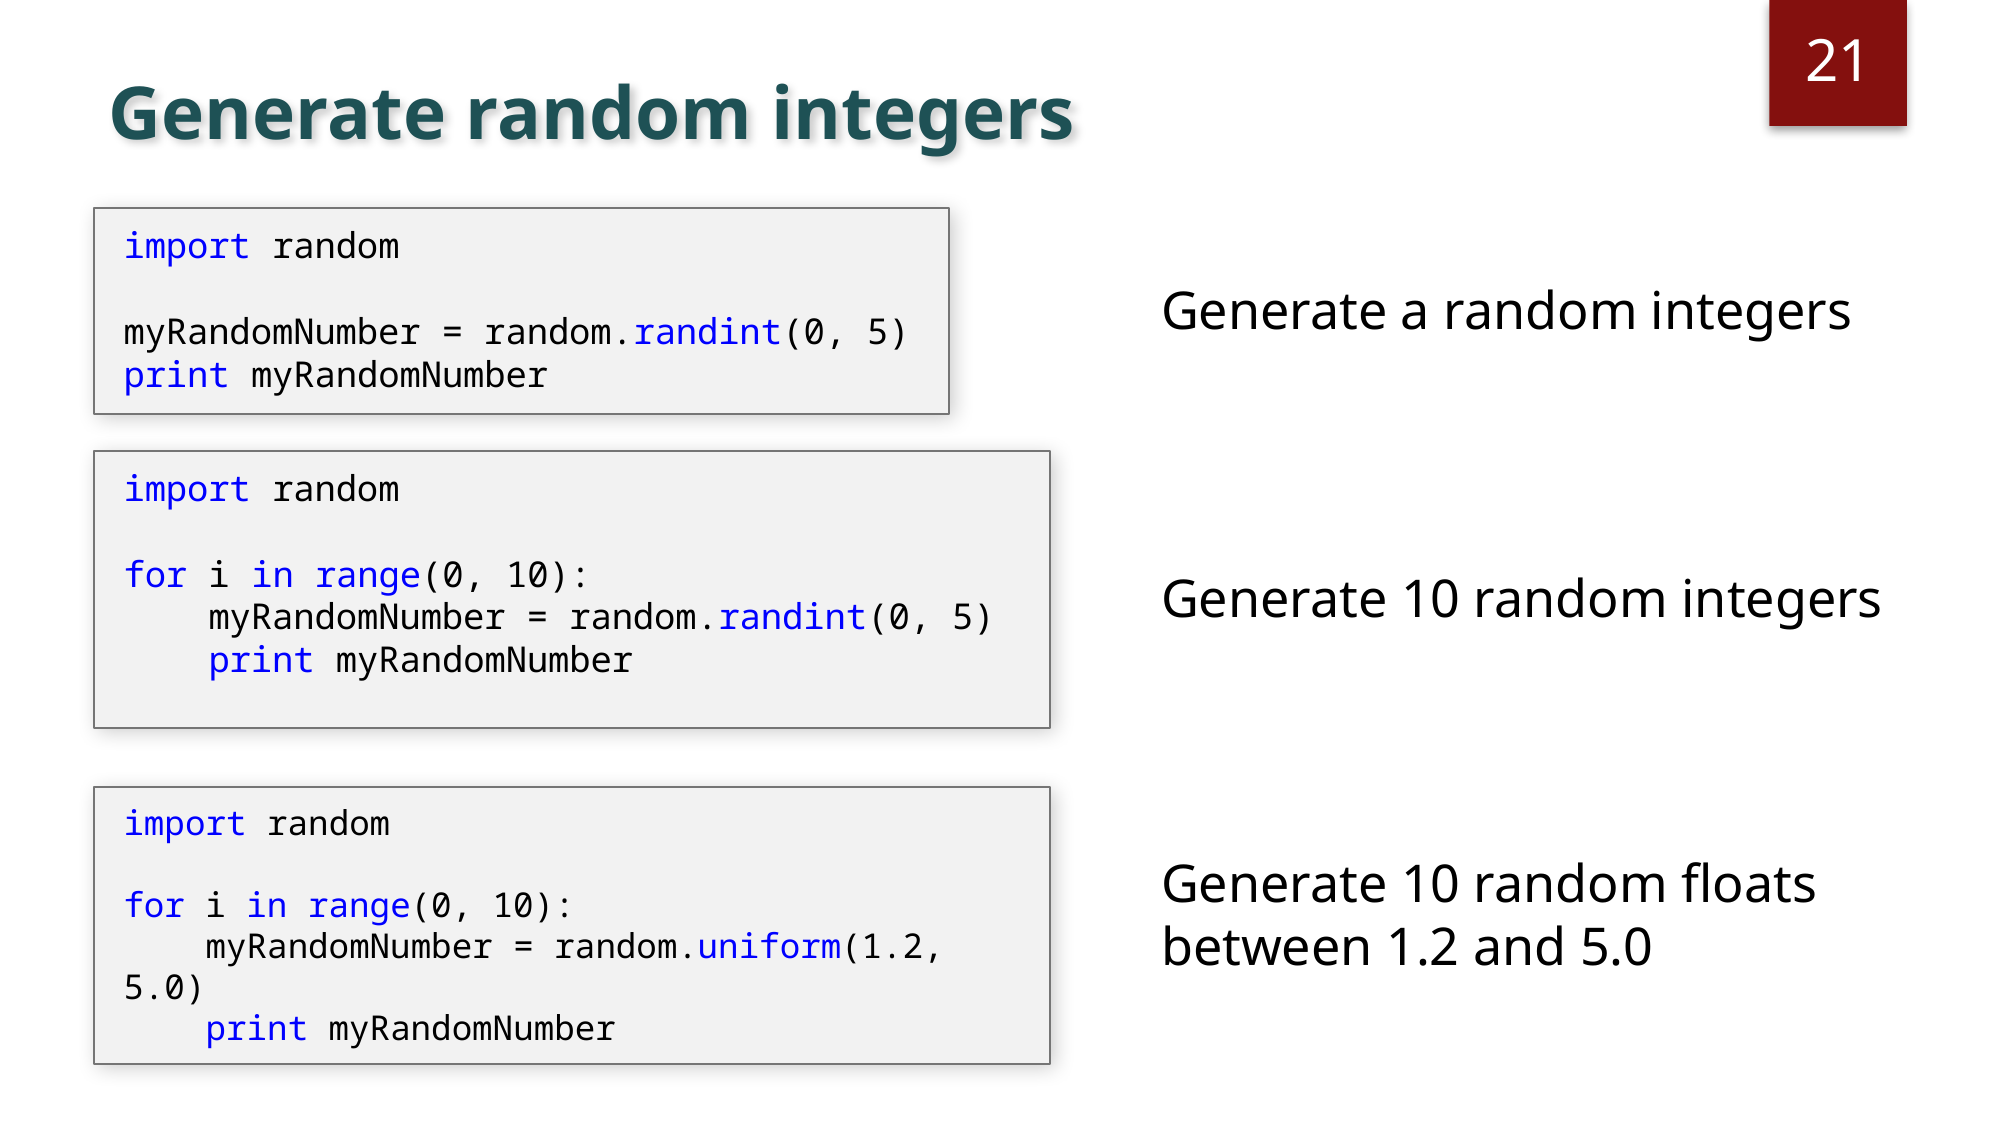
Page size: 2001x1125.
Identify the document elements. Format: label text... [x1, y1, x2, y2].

list import random myRandomNumber = random.randint(0, 5) print myRandomNumber [93, 207, 950, 415]
text_box Generate 10 random integers [1146, 558, 1956, 843]
title Generate random integers [93, 59, 1731, 156]
list import random for i in range(0, 10): myRandomNumber = random.randint(0, 5) print myRandomNumber [93, 450, 1051, 729]
text_box Generate 10 random floats between 1.2 and 5.0 [1146, 843, 1956, 1125]
slide_number 21 [1769, 0, 1907, 126]
list import random for i in range(0, 10): myRandomNumber = random.uniform(1.2, 5.0) print myRandomNumber [93, 786, 1051, 1065]
list Generate a random integers [1146, 269, 1956, 558]
